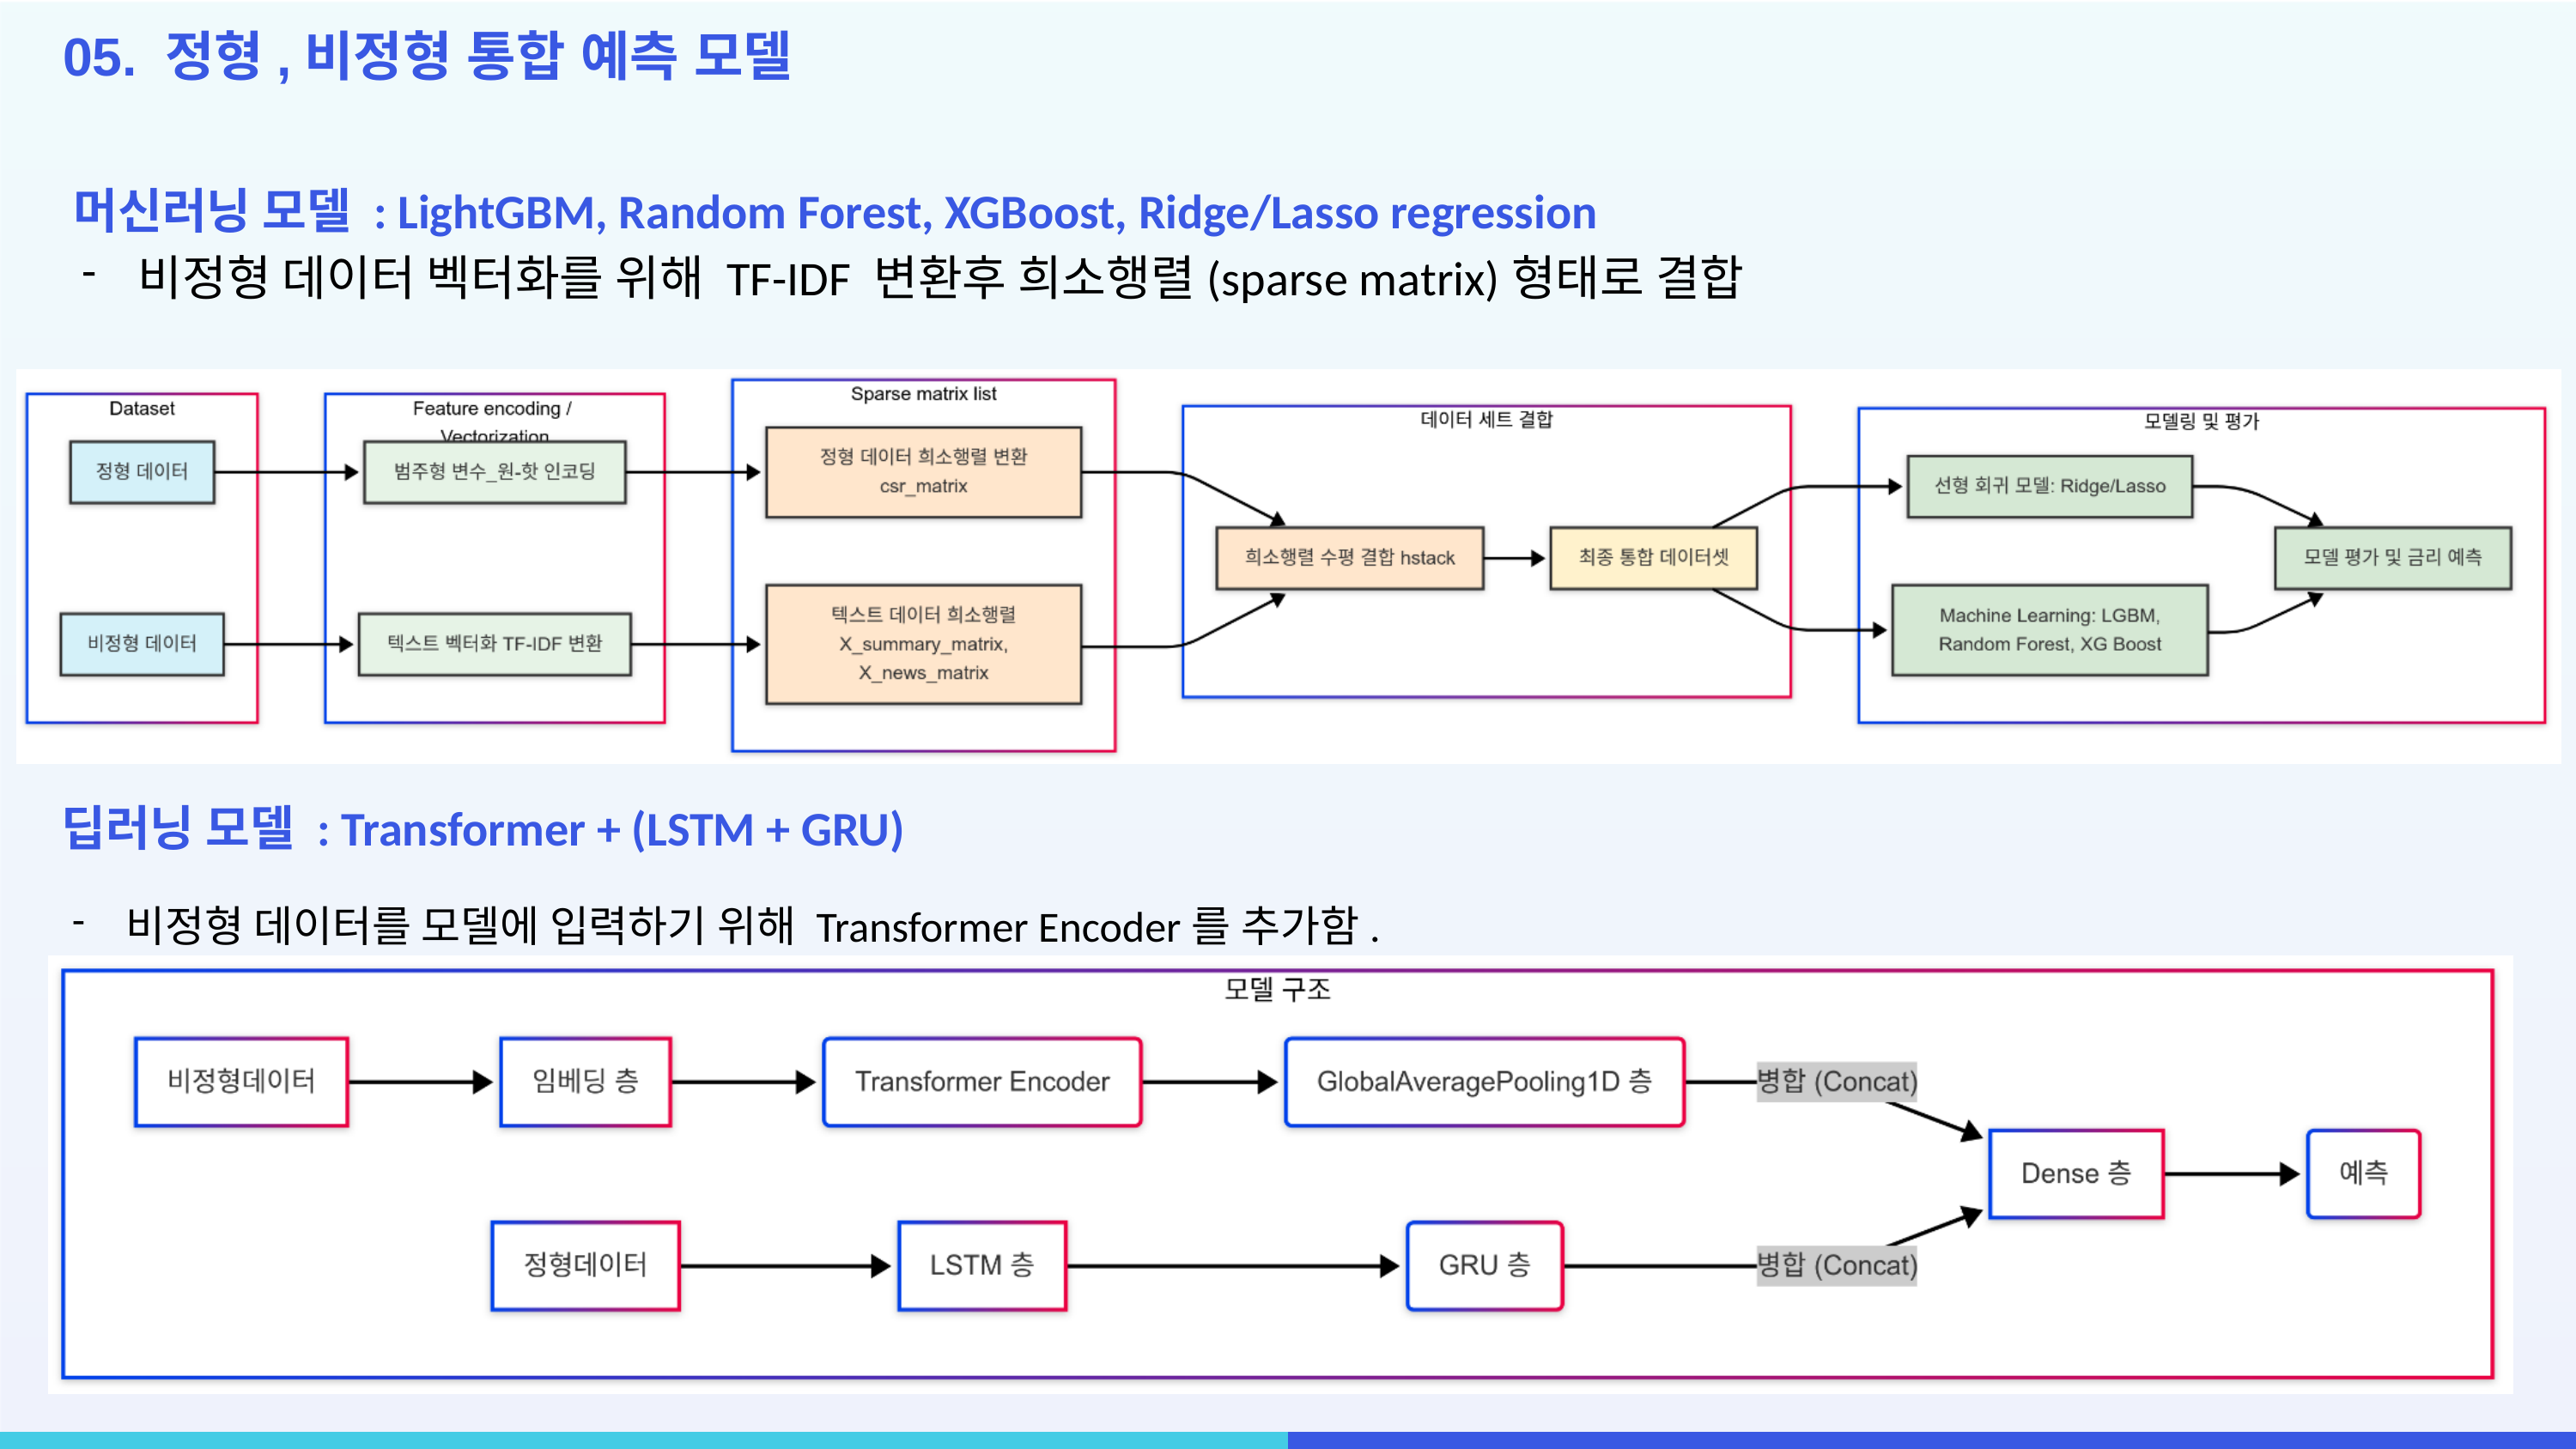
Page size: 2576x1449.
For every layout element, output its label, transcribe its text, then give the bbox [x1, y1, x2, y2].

text_box 머신러닝 모델 : LightGBM, Random Forest, XGBoost, Ridge/Lasso regression 비정형 데이터 벡터화를 위해 TF-IDF 변환후 희소행렬(sparse matrix)형태로 결합 [60, 159, 556, 318]
text_box 딥러닝 모델 : Transformer + (LSTM + GRU) 비정형 데이터를 모델에 입력하기 위해 Transformer Encoder를 추가함. [48, 785, 556, 955]
text_box 05. 정형,비정형 통합 예측 모델 [35, 0, 556, 100]
picture [0, 0, 2576, 1449]
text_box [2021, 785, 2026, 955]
